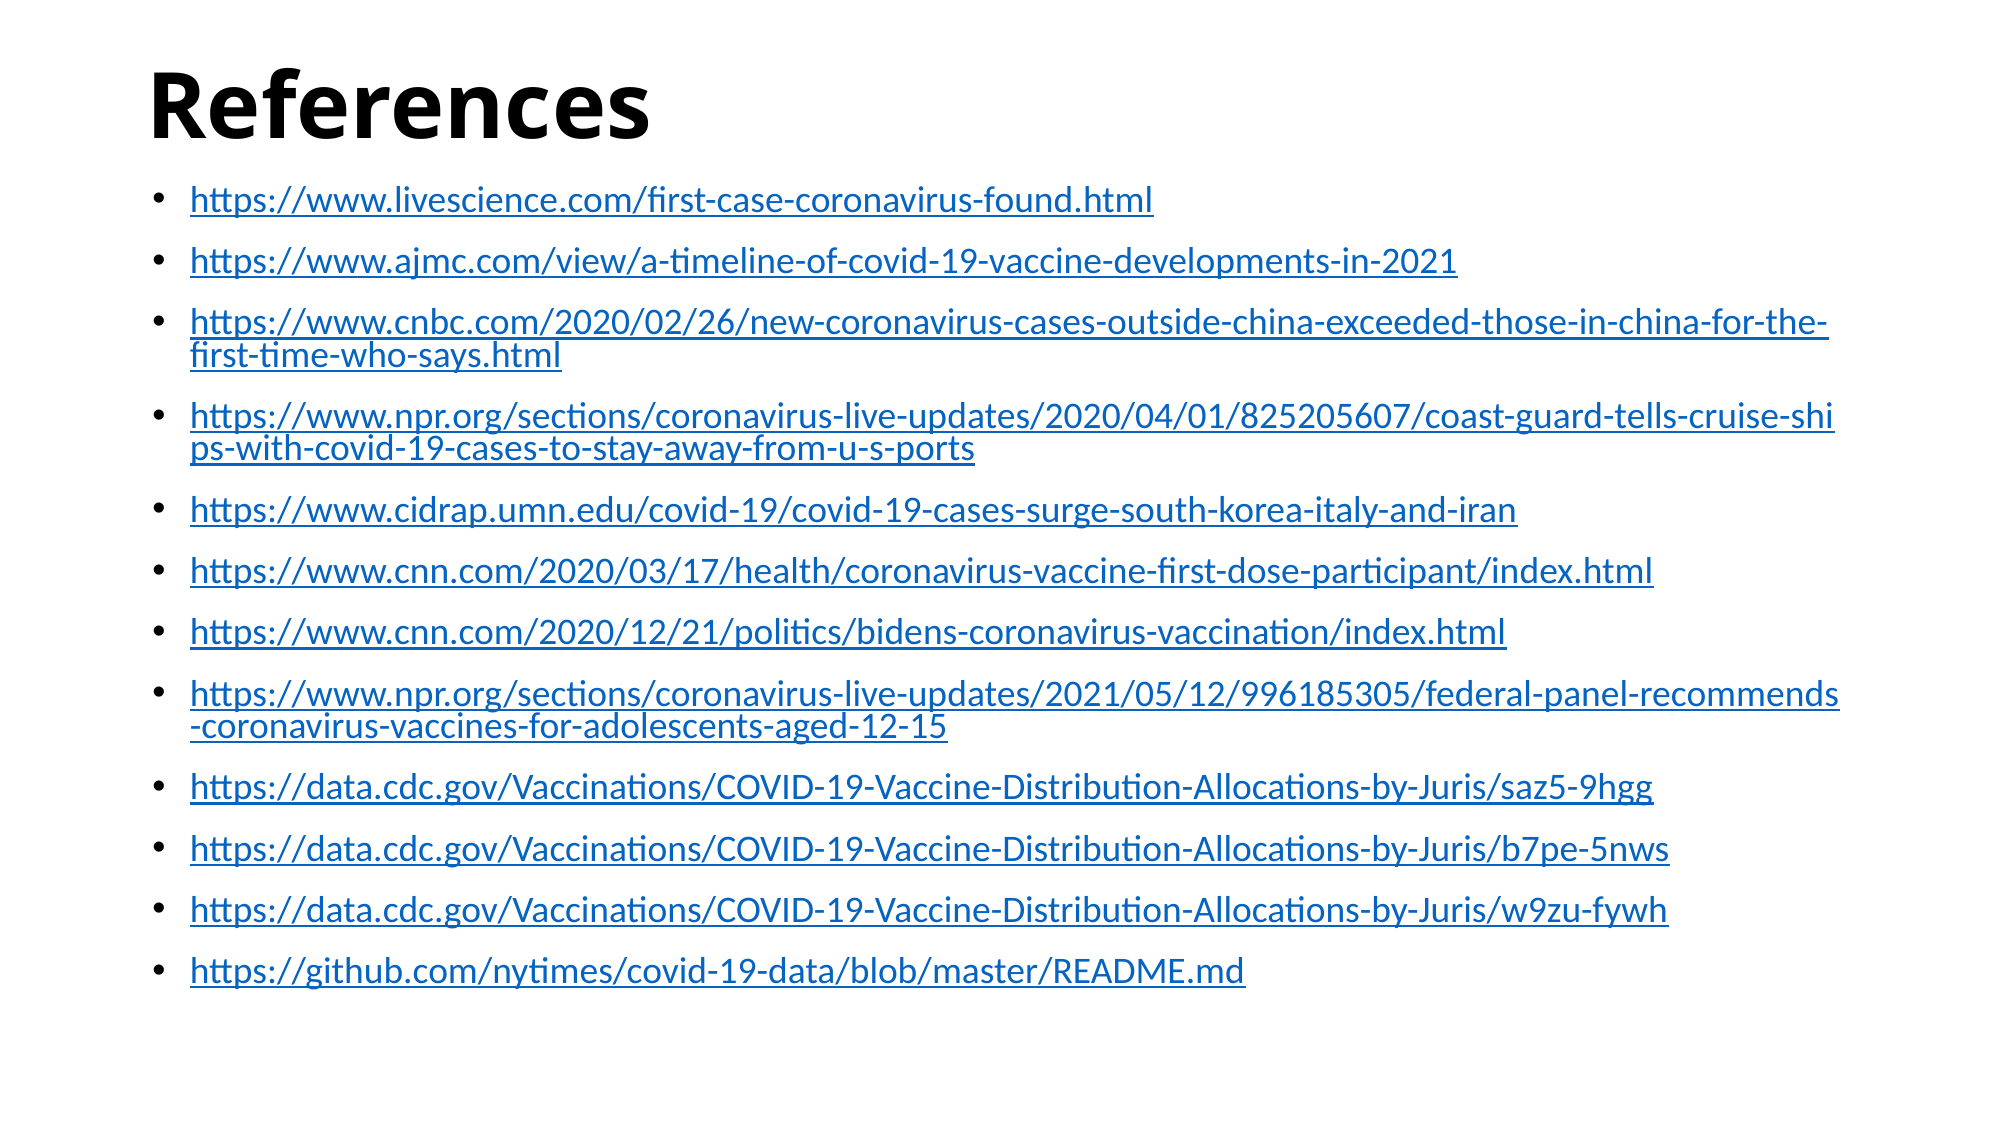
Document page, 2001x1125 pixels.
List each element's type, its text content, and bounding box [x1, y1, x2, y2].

title References [131, 0, 1857, 218]
list https://www.livescience.com/first-case-coronavirus-found.html https://www.ajmc.com/view/a-timeline-of-covid-19-vaccine-developments-in-2021 https://www.cnbc.com/2020/02/26/new-coronavirus-cases-outside-china-exceeded-those-in-china-for-the-first-time-who-says.html https://www.npr.org/sections/coronavirus-live-updates/2020/04/01/825205607/coast-guard-tells-cruise-ships-with-covid-19-cases-to-stay-away-from-u-s-ports https://www.cidrap.umn.edu/covid-19/covid-19-cases-surge-south-korea-italy-and-iran https://www.cnn.com/2020/03/17/health/coronavirus-vaccine-first-dose-participant/index.html https://www.cnn.com/2020/12/21/politics/bidens-coronavirus-vaccination/index.html https://www.npr.org/sections/coronavirus-live-updates/2021/05/12/996185305/federal-panel-recommends-coronavirus-vaccines-for-adolescents-aged-12-15 https://data.cdc.gov/Vaccinations/COVID-19-Vaccine-Distribution-Allocations-by-Juris/saz5-9hgg https://data.cdc.gov/Vaccinations/COVID-19-Vaccine-Distribution-Allocations-by-Juris/b7pe-5nws https://data.cdc.gov/Vaccinations/COVID-19-Vaccine-Distribution-Allocations-by-Juris/w9zu-fywh https://github.com/nytimes/covid-19-data/blob/master/README.md [137, 172, 1863, 1028]
